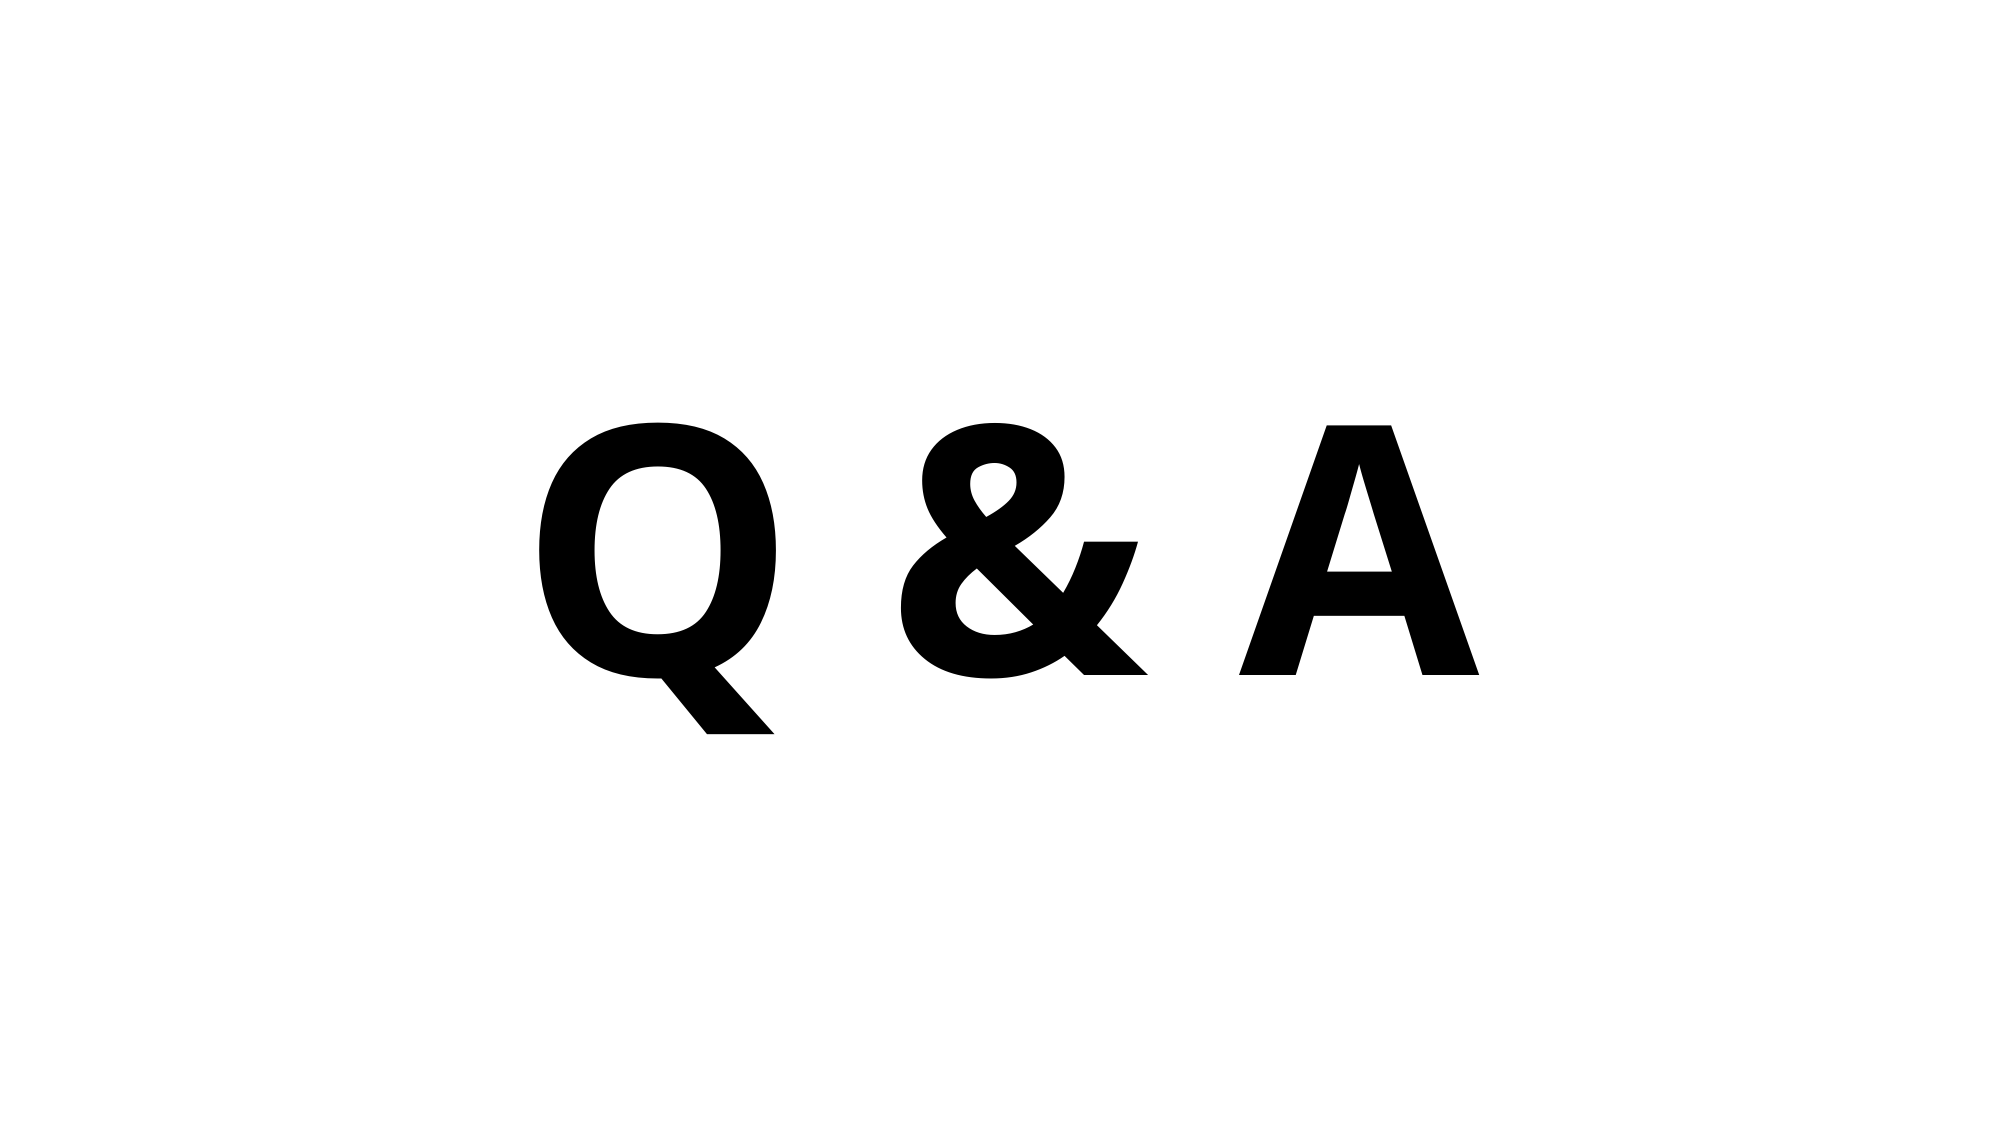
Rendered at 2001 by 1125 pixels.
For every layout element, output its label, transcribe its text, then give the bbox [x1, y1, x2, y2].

title Q & A [249, 366, 1750, 759]
